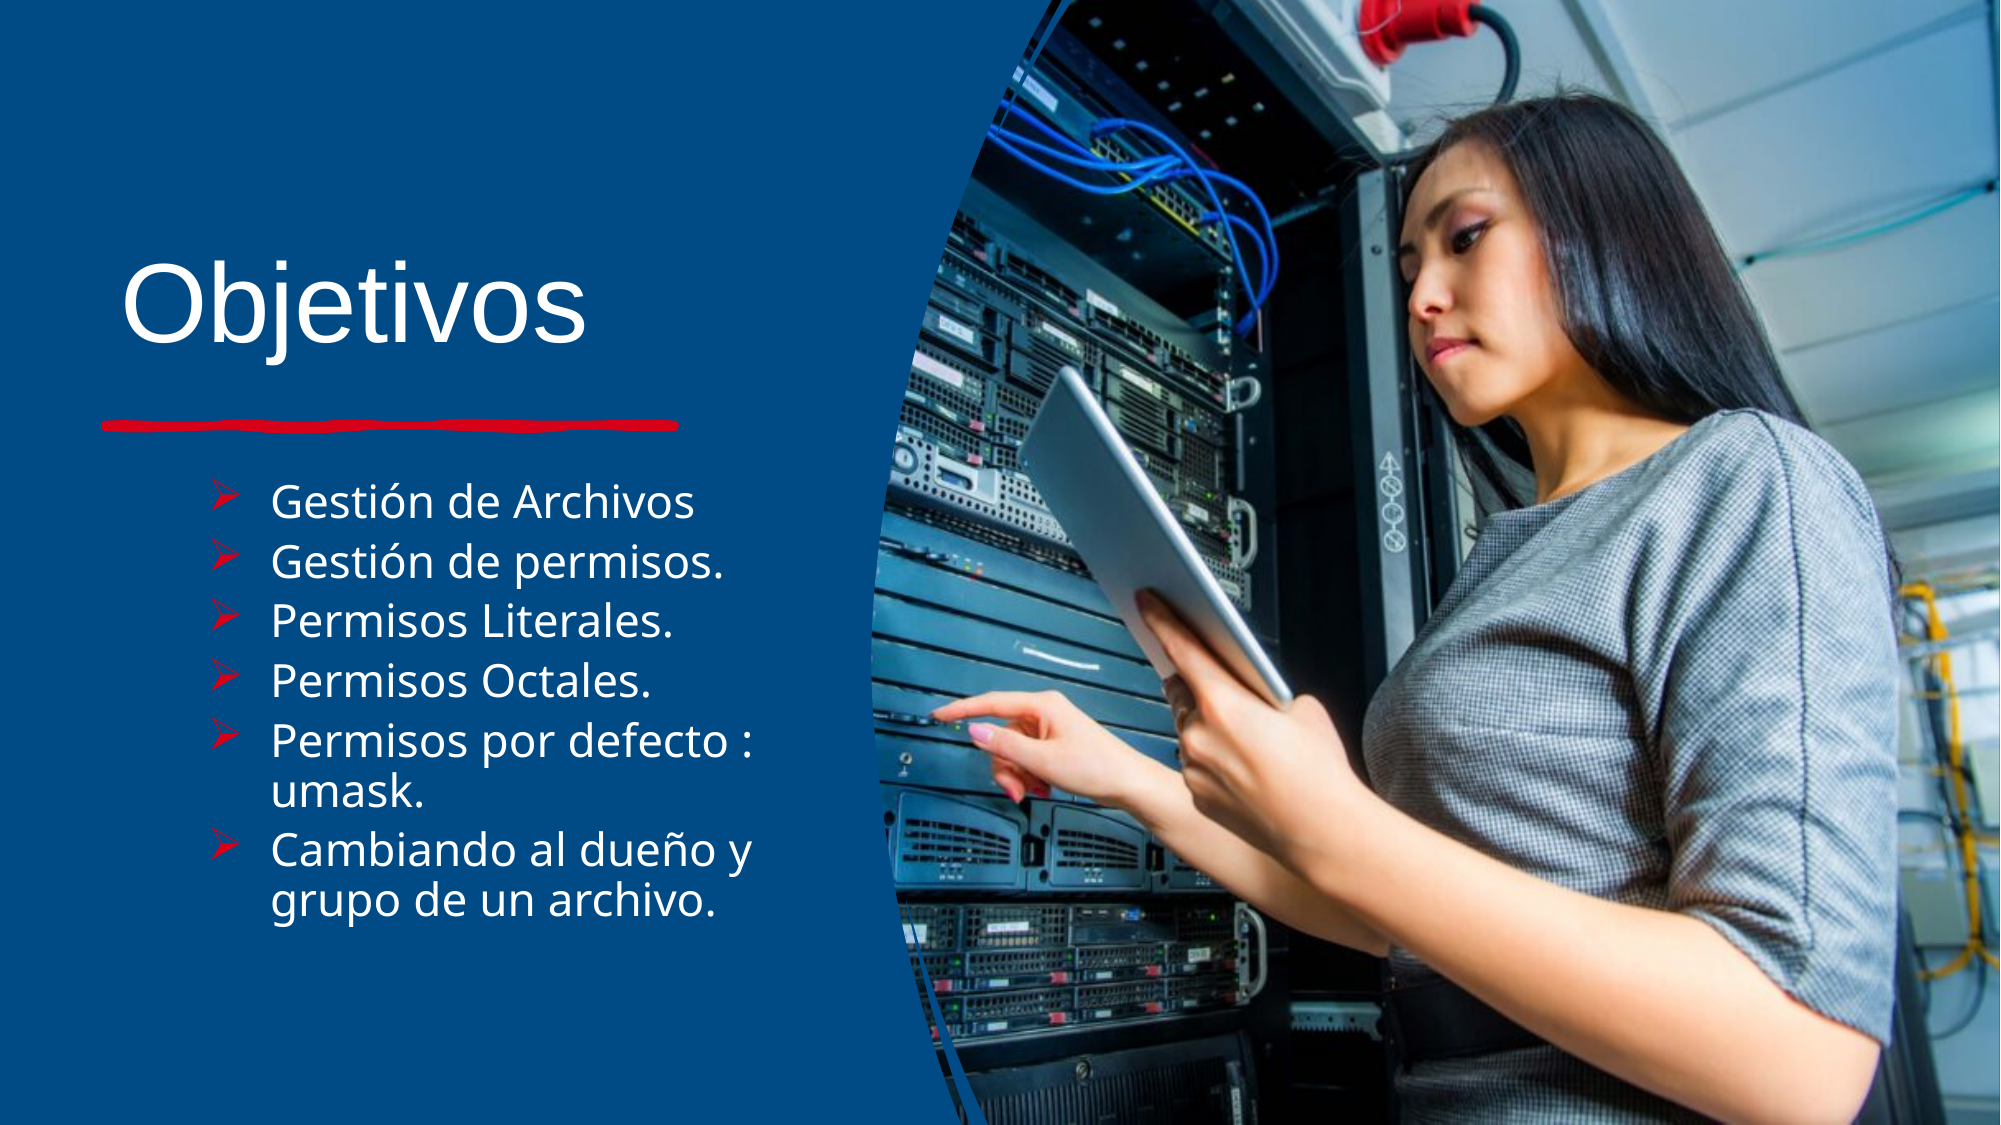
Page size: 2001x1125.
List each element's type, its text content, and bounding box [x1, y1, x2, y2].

text_box [103, 421, 676, 431]
picture [871, 0, 2000, 1125]
list Gestión de Archivos Gestión de permisos. Permisos Literales. Permisos Octales. Permisos por defecto : umask. Cambiando al dueño y grupo de un archivo. [105, 471, 802, 1016]
title Objetivos [105, 53, 822, 375]
text_box [0, 0, 871, 1125]
